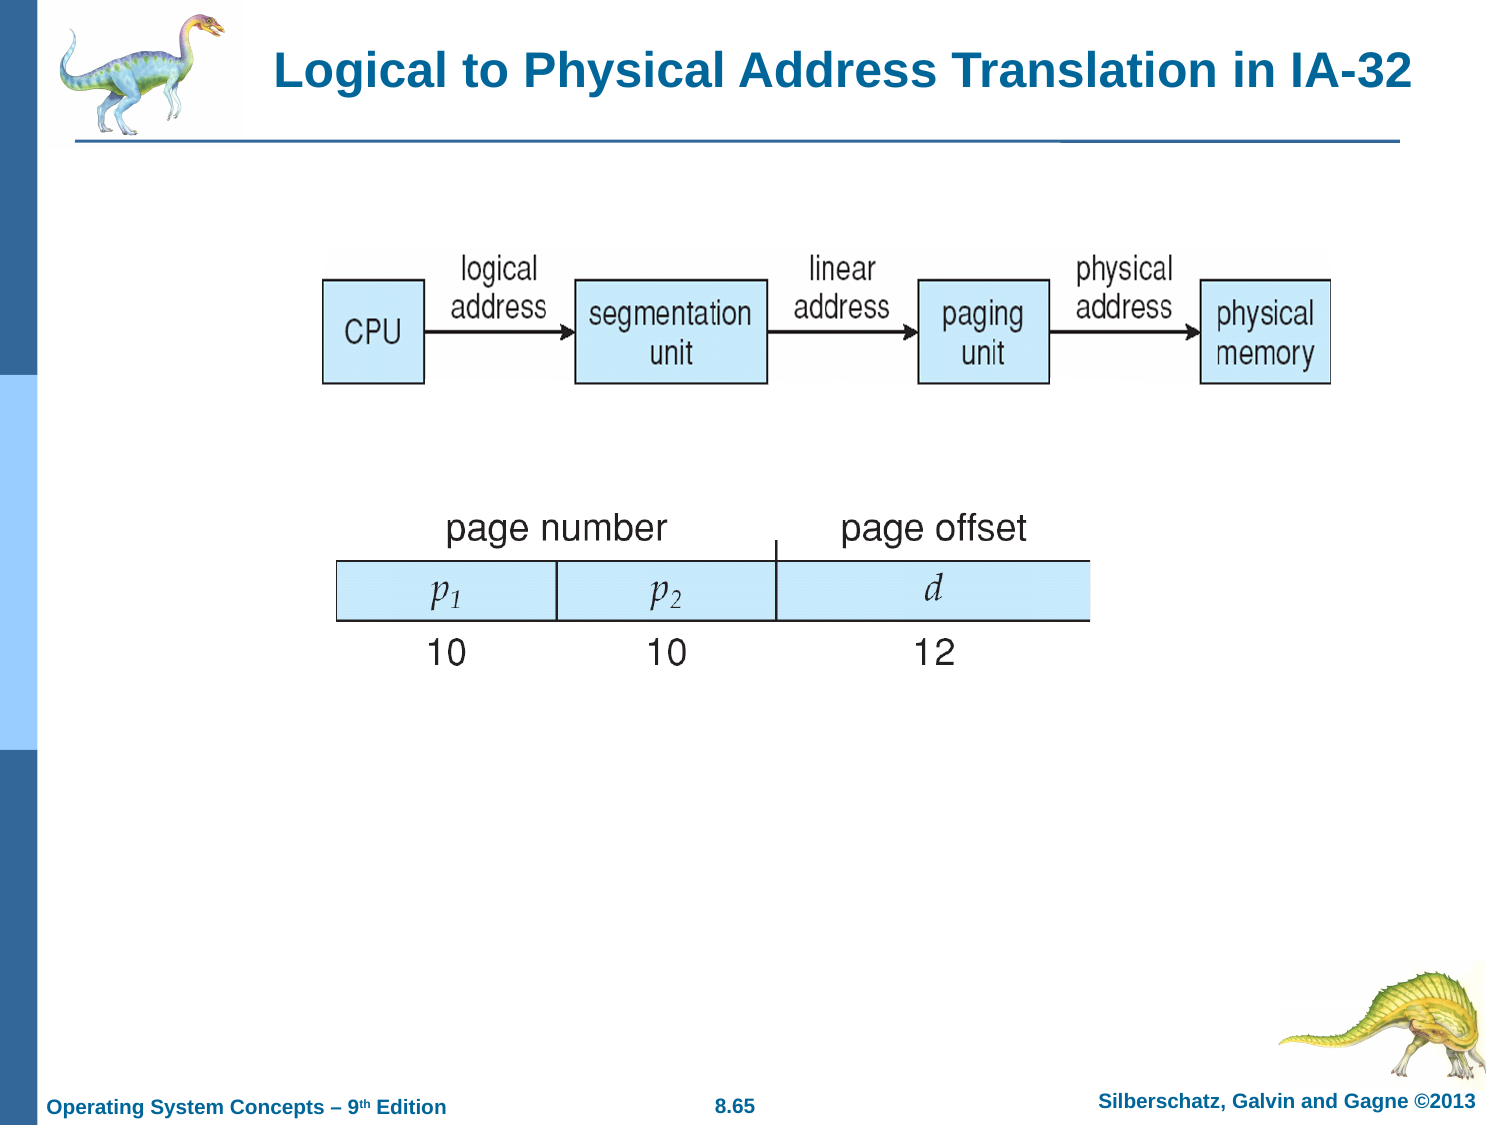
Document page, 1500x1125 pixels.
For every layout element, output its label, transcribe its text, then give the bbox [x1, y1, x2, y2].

title Logical to Physical Address Translation in IA-32 [214, 3, 1473, 106]
picture [335, 505, 1091, 672]
picture [320, 249, 1331, 385]
picture [46, 0, 243, 149]
picture [1275, 959, 1486, 1090]
